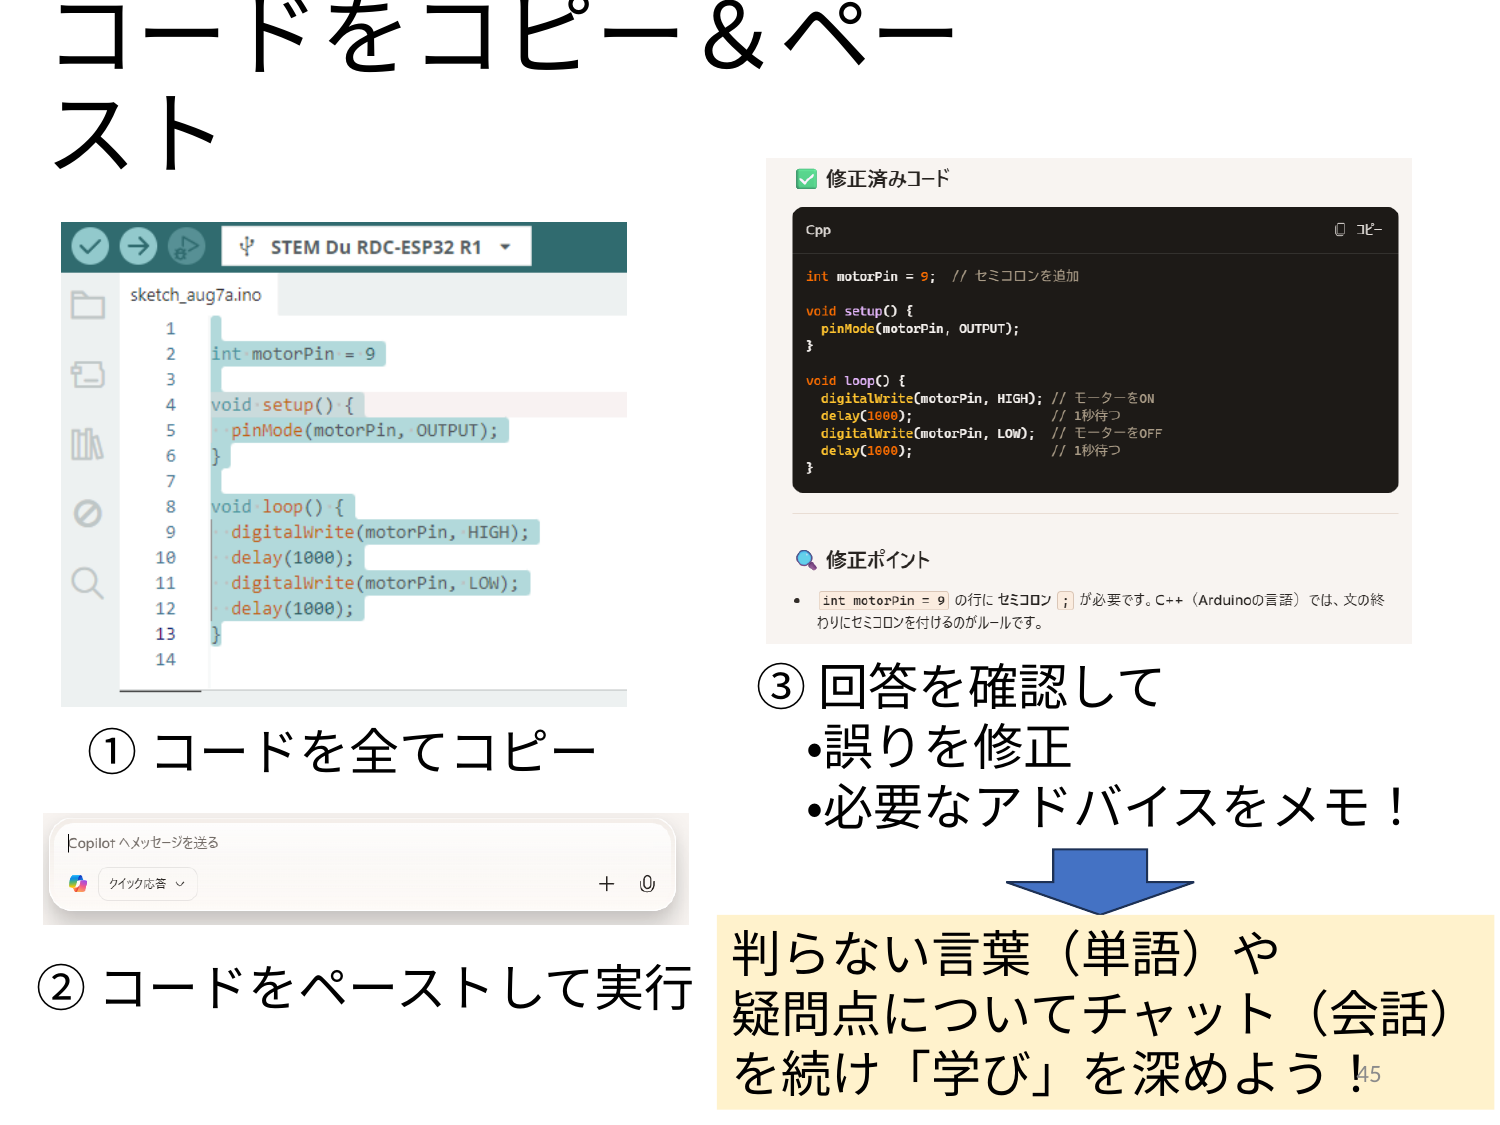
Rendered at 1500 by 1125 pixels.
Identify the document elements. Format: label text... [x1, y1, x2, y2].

text_box ③回答を確認して ・誤りを修正 ・必要なアドバイスをメモ！ [741, 647, 1437, 843]
picture [43, 813, 689, 925]
text_box [1005, 848, 1195, 914]
picture [766, 158, 1412, 644]
title コードをコピー＆ペースト [30, 22, 1056, 155]
text_box 判らない言葉（単語）や 疑問点についてチャット（会話） を続け「学び」を深めよう！ [716, 914, 1495, 1110]
picture [61, 222, 627, 707]
text_box ②コードをペーストして実行 [21, 948, 710, 1024]
slide_number 45 [1059, 1042, 1397, 1103]
text_box ①コードを全てコピー [72, 713, 615, 789]
